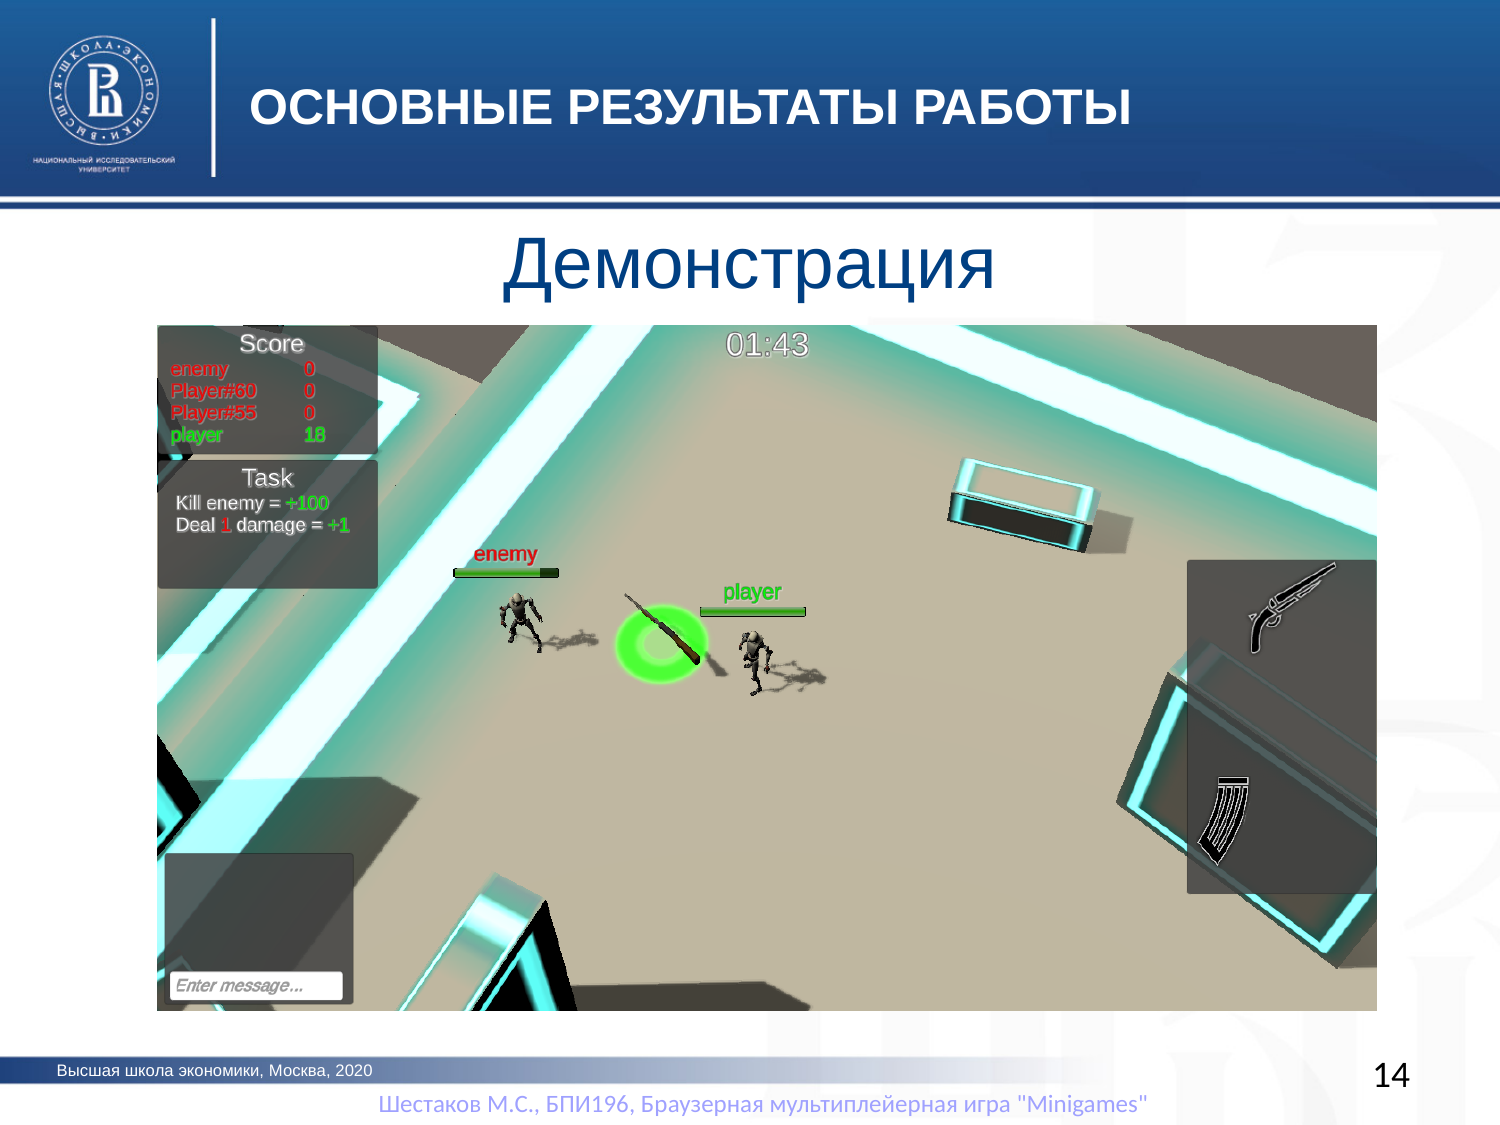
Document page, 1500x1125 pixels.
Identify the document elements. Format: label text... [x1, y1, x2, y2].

text_box ОСНОВНЫЕ РЕЗУЛЬТАТЫ РАБОТЫ [234, 70, 1454, 139]
text_box Демонстрация [417, 208, 1083, 311]
slide_number 14 [1306, 1042, 1425, 1090]
footer Шестаков М.С., БПИ196, Браузерная мультиплейерная игра "Minigames" [33, 1090, 1500, 1116]
picture [0, 0, 1500, 1125]
text_box Высшая школа экономики, Москва, 2020 [41, 1052, 722, 1090]
